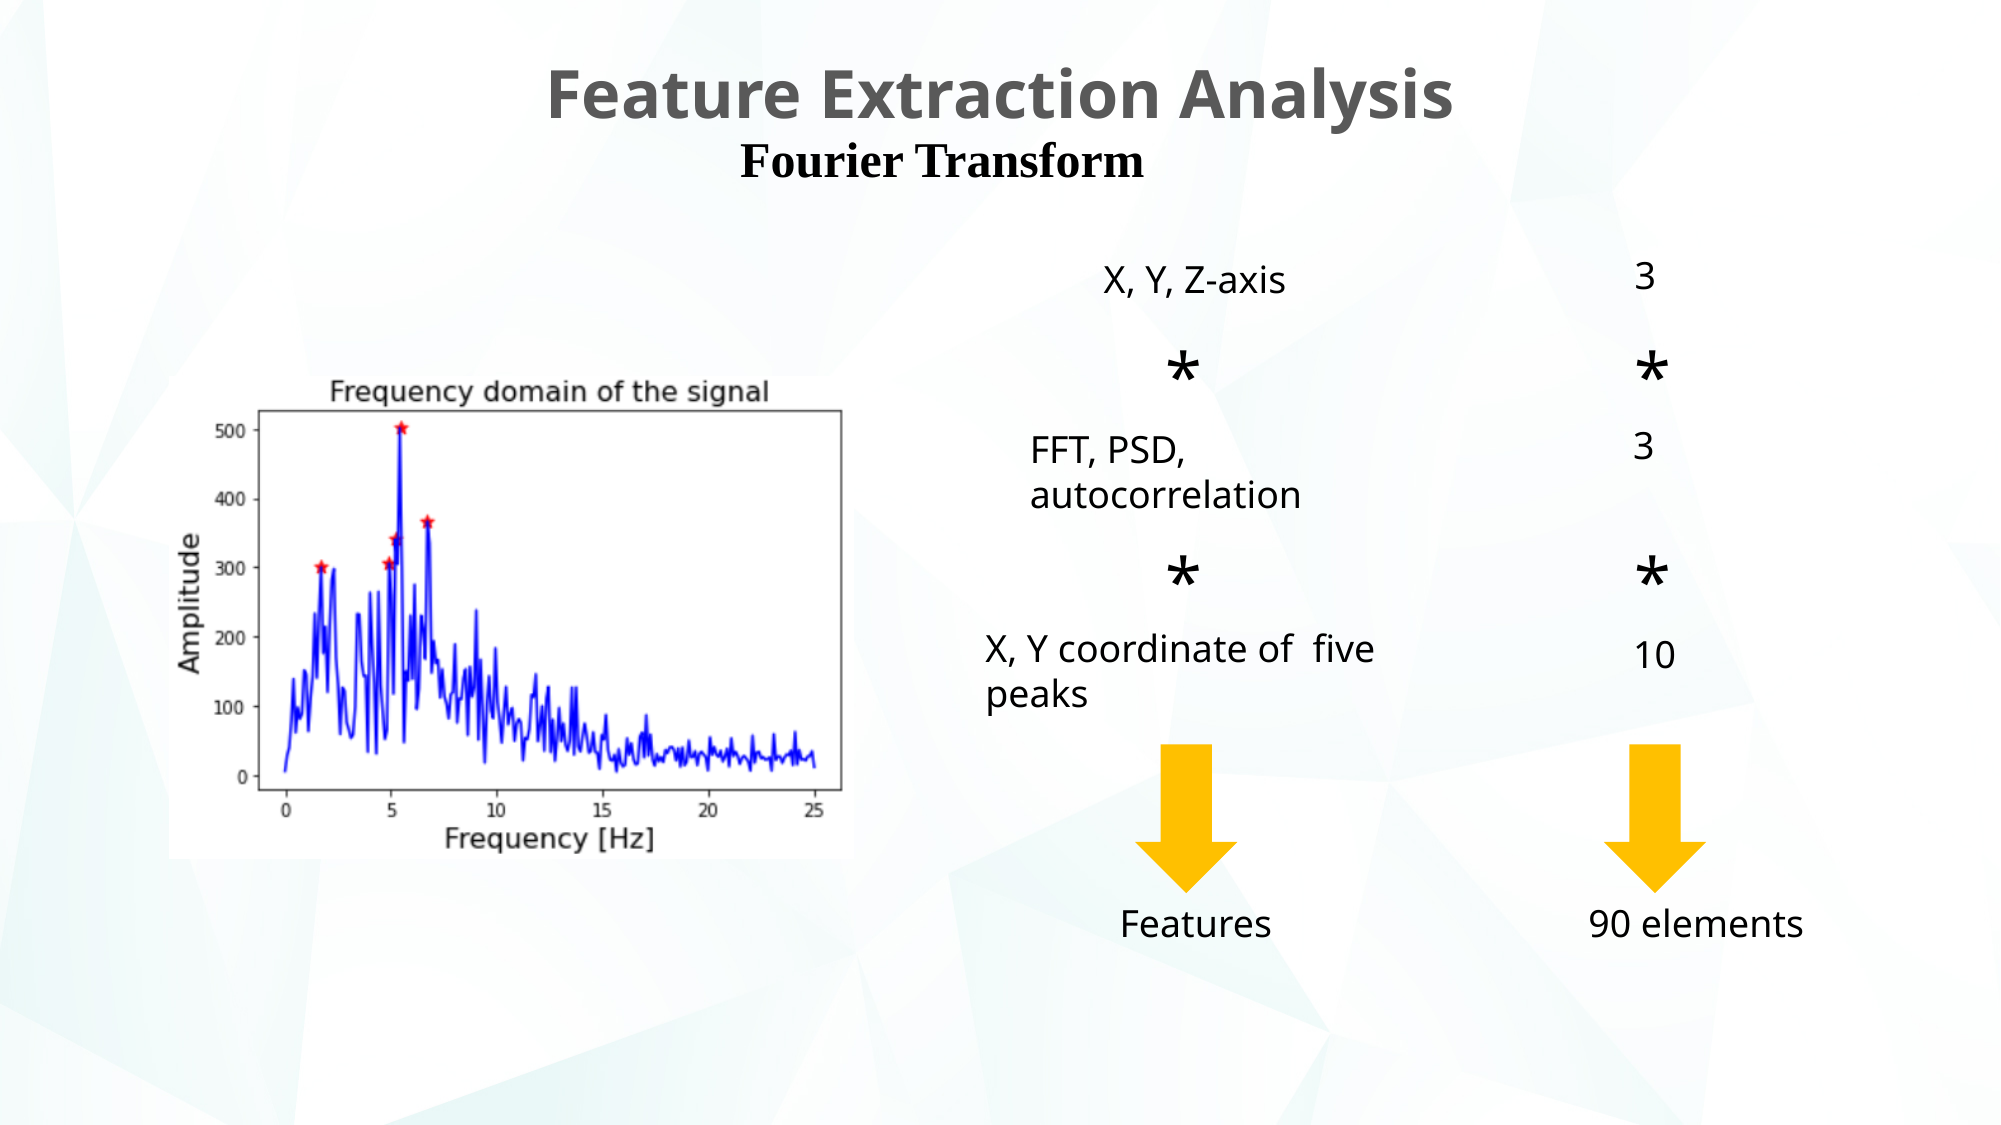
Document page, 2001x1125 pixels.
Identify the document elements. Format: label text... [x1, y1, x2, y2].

text_box * [1150, 507, 1238, 617]
text_box [1601, 743, 1709, 892]
text_box * [1150, 303, 1221, 418]
text_box FFT, PSD, autocorrelation [1014, 418, 1440, 524]
text_box 10 [1618, 623, 2000, 684]
text_box [1132, 743, 1240, 892]
text_box 90 elements [1573, 892, 1842, 953]
text_box Feature Extraction Analysis [511, 53, 1489, 141]
text_box 3 [1618, 414, 2000, 474]
picture [0, 0, 2000, 1125]
text_box * [1619, 507, 1707, 623]
text_box 3 [1619, 244, 1854, 305]
text_box Features [1104, 892, 1323, 953]
text_box X, Y, Z-axis [1088, 248, 1323, 309]
text_box * [1619, 303, 1689, 414]
text_box Fourier Transform [725, 119, 1726, 195]
text_box X, Y coordinate of five peaks [970, 617, 1459, 723]
